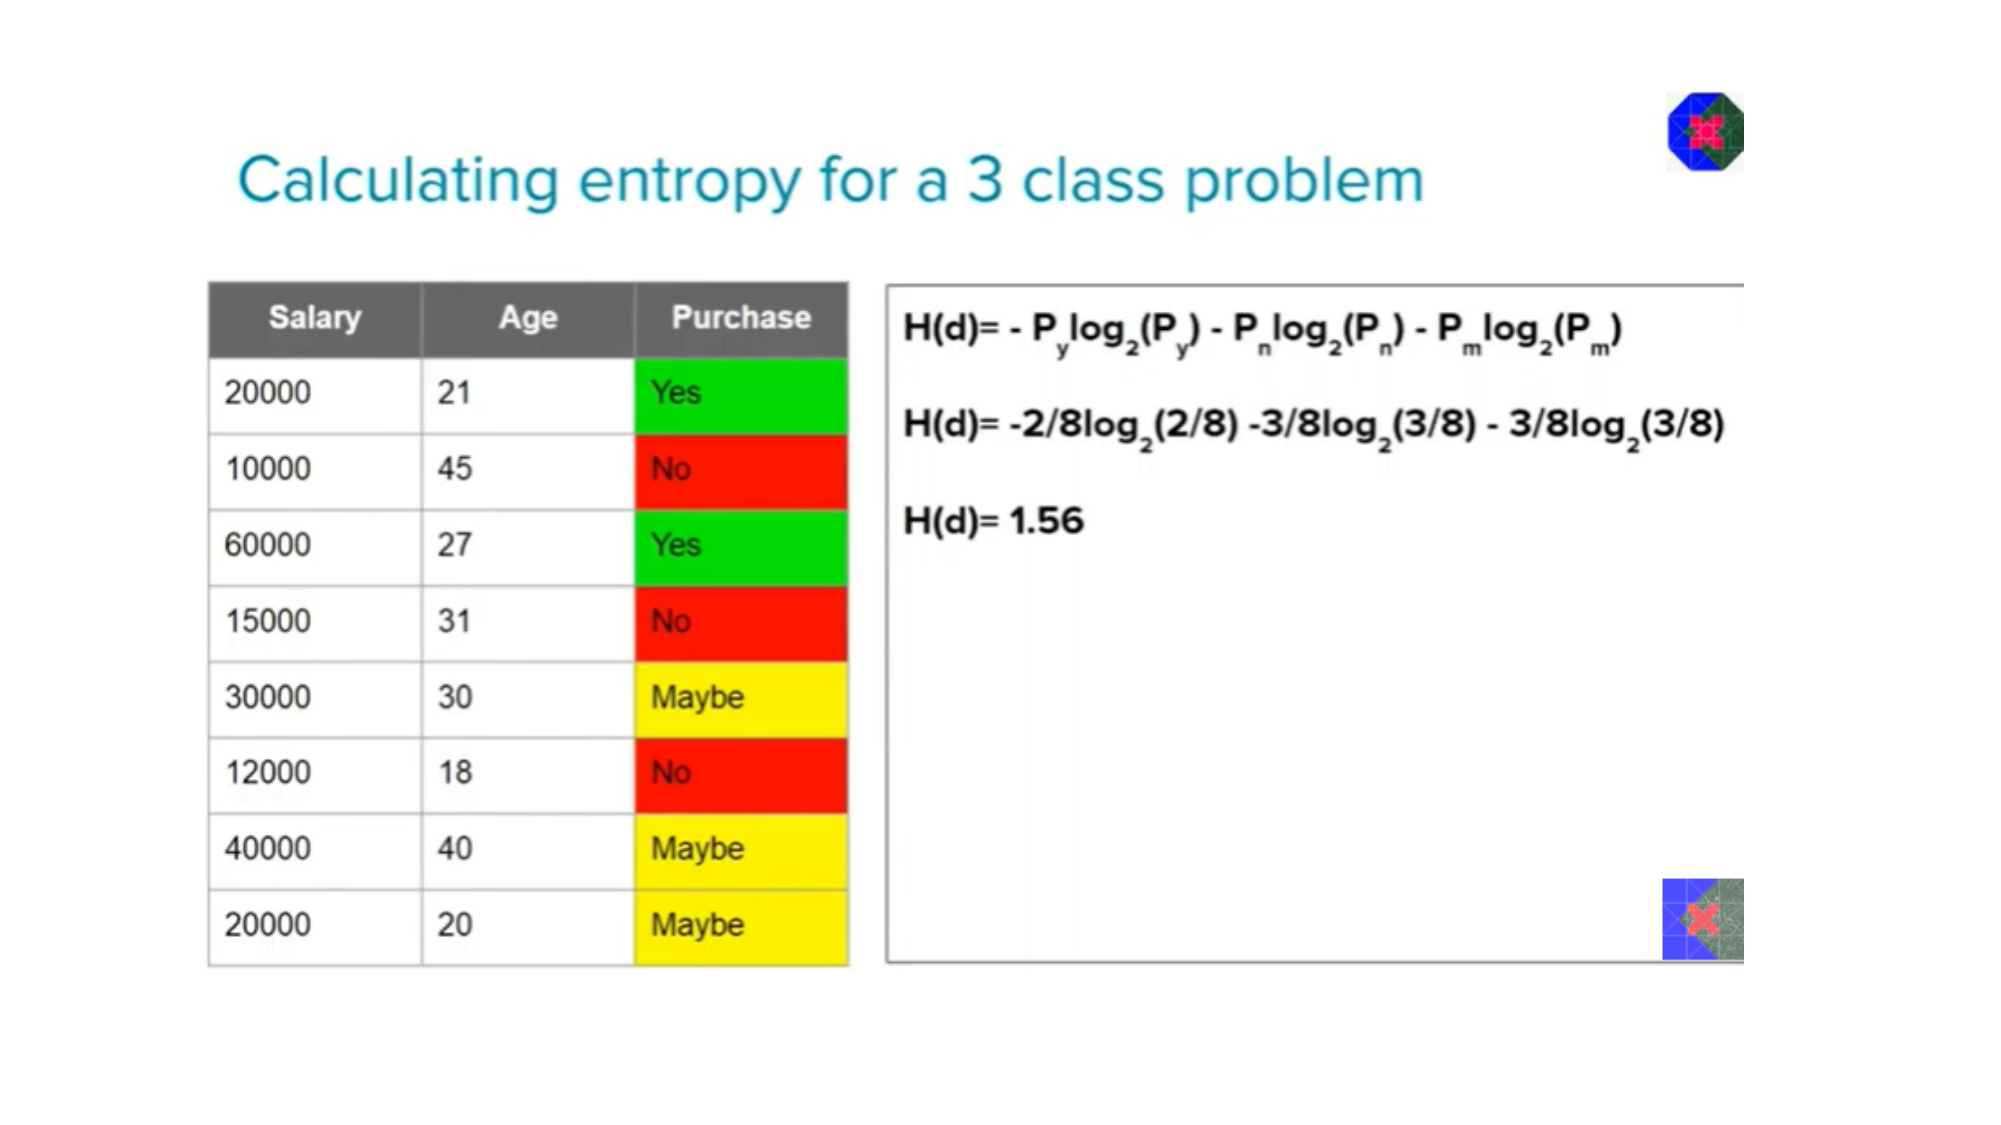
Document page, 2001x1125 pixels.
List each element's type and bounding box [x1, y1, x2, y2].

picture [172, 91, 1744, 971]
